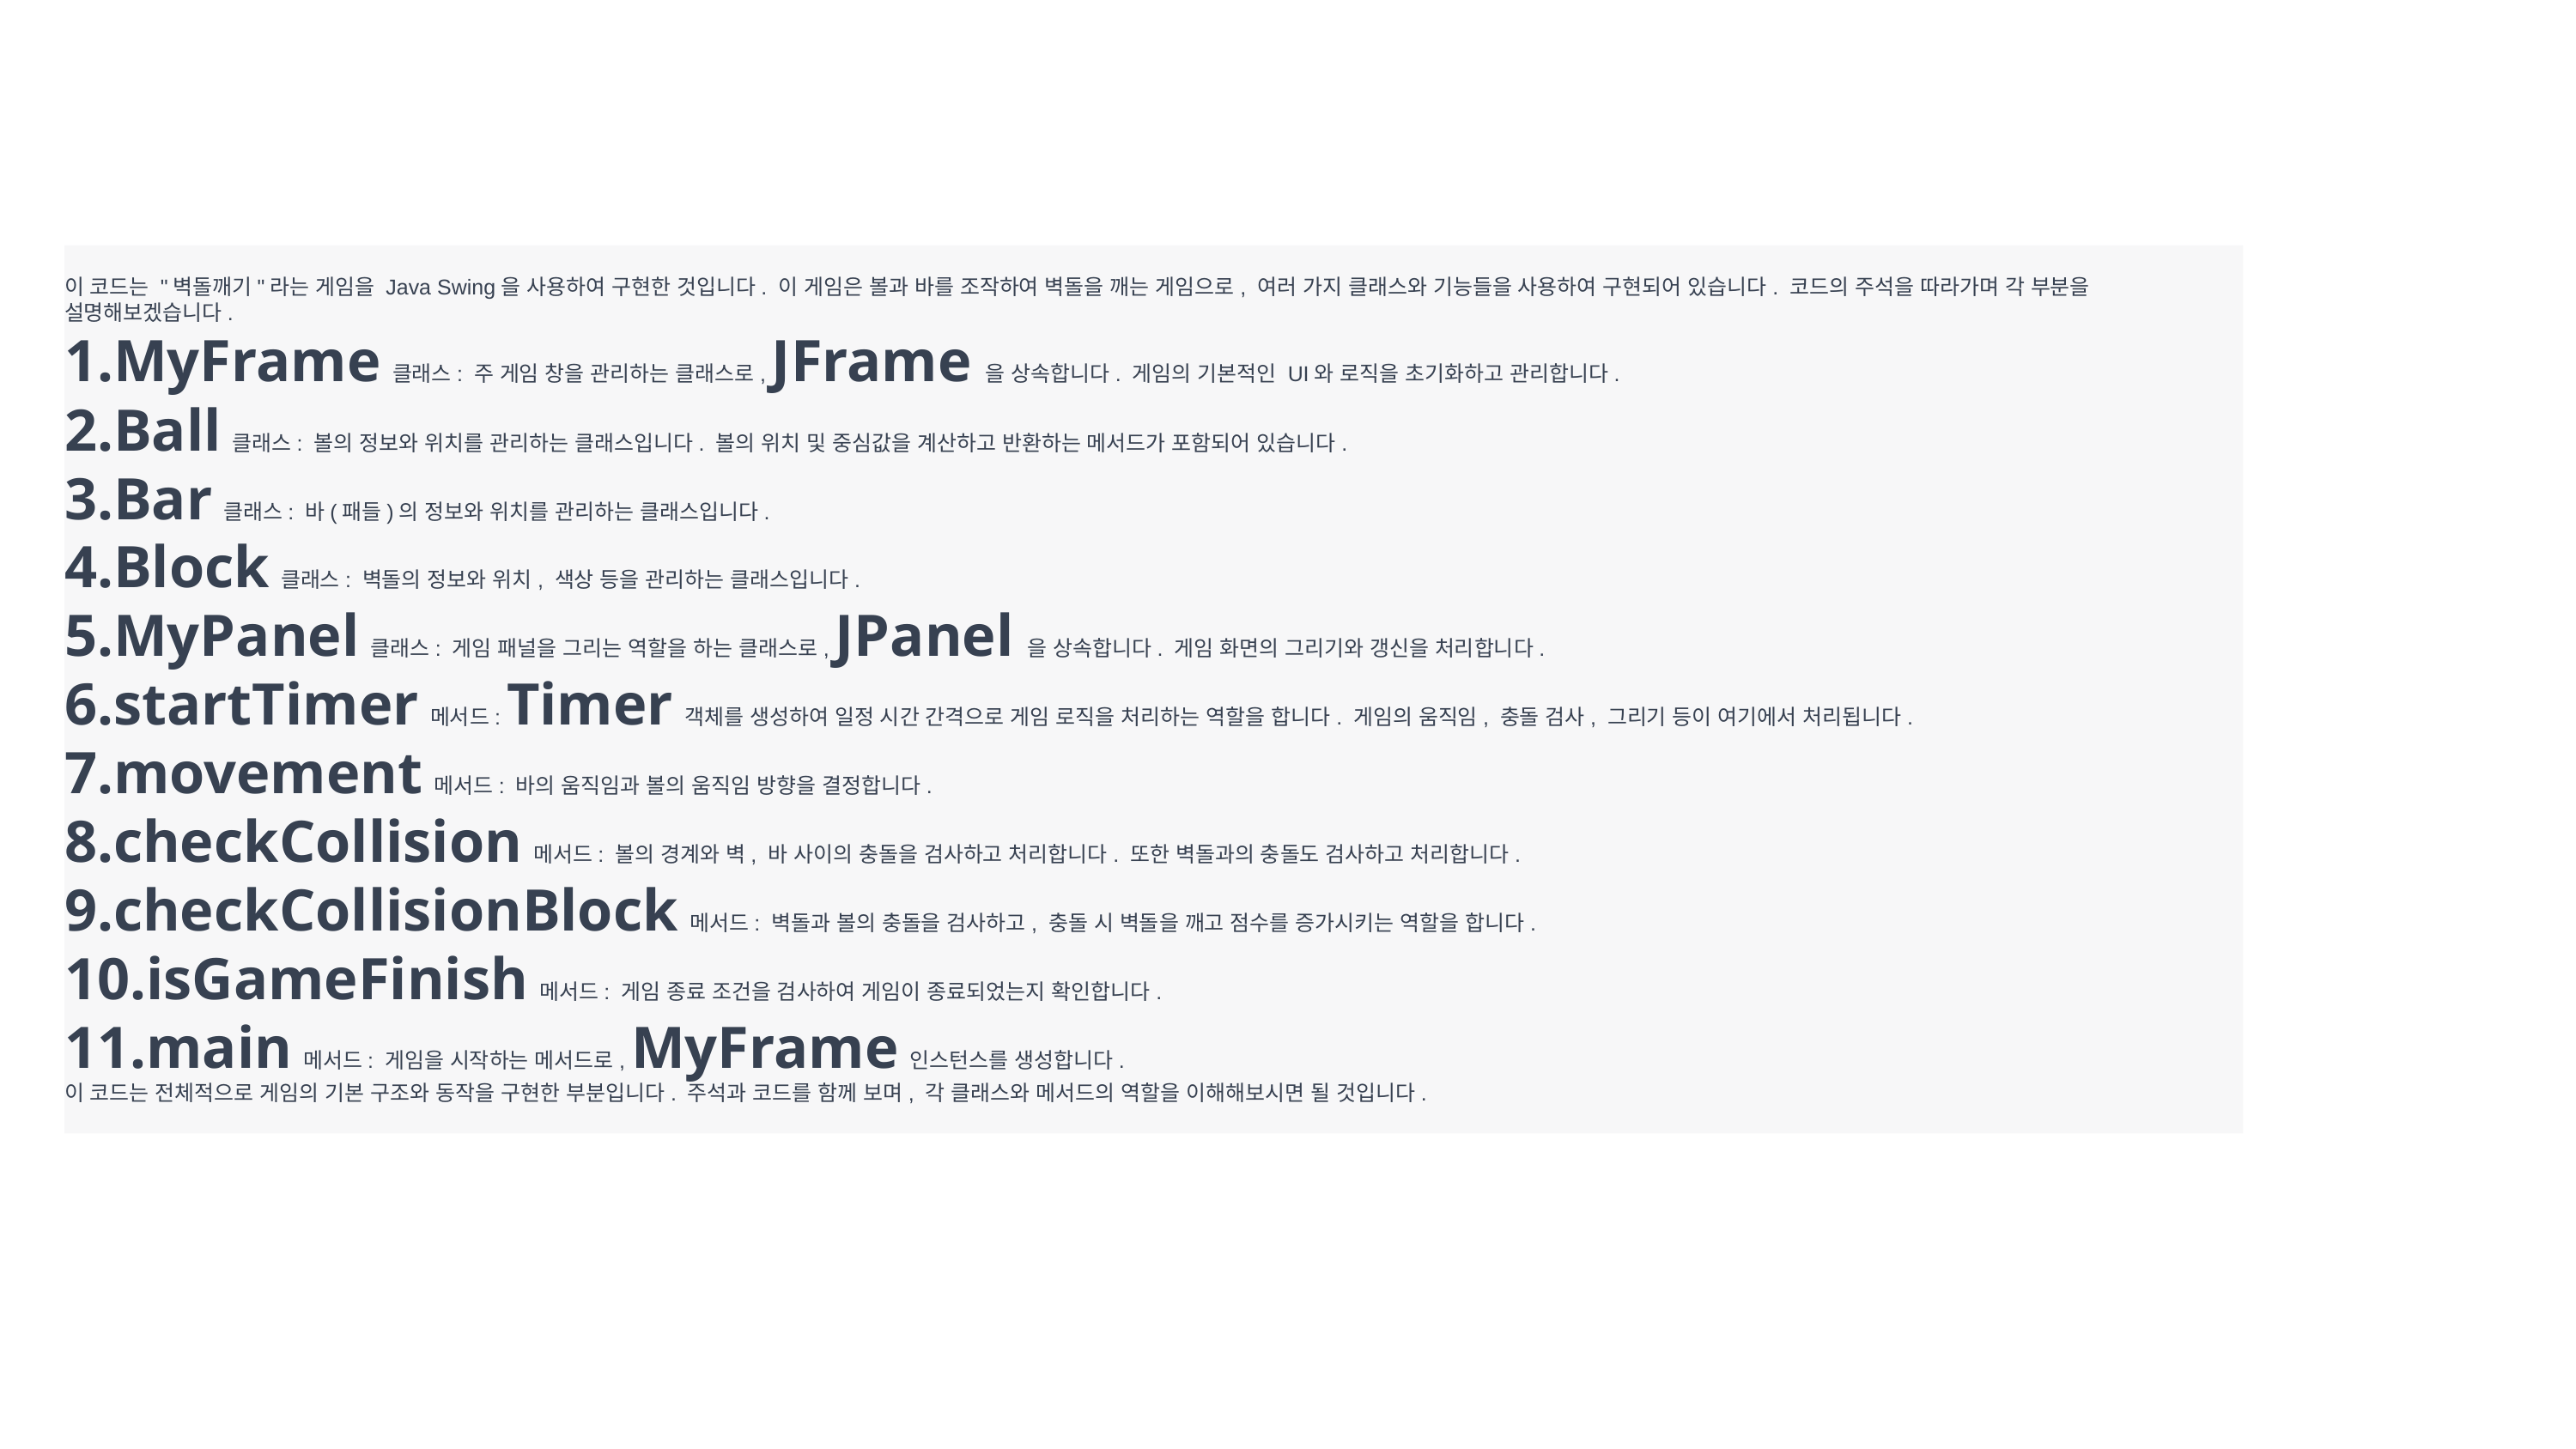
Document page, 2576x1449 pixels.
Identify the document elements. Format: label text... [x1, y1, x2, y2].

list 이 코드는 "벽돌깨기"라는 게임을 Java Swing을 사용하여 구현한 것입니다. 이 게임은 볼과 바를 조작하여 벽돌을 깨는 게임으로, 여러 가지 클래스와 기능들을 사용하여 구현되어 있습니다. 코드의 주석을 따라가며 각 부분을 설명해보겠습니다. MyFrame 클래스: 주 게임 창을 관리하는 클래스로, JFrame을 상속합니다. 게임의 기본적인 UI와 로직을 초기화하고 관리합니다. Ball 클래스: 볼의 정보와 위치를 관리하는 클래스입니다. 볼의 위치 및 중심값을 계산하고 반환하는 메서드가 포함되어 있습니다. Bar 클래스: 바(패들)의 정보와 위치를 관리하는 클래스입니다. Block 클래스: 벽돌의 정보와 위치, 색상 등을 관리하는 클래스입니다. MyPanel 클래스: 게임 패널을 그리는 역할을 하는 클래스로, JPanel을 상속합니다. 게임 화면의 그리기와 갱신을 처리합니다. startTimer 메서드: Timer 객체를 생성하여 일정 시간 간격으로 게임 로직을 처리하는 역할을 합니다. 게임의 움직임, 충돌 검사, 그리기 등이 여기에서 처리됩니다. movement 메서드: 바의 움직임과 볼의 움직임 방향을 결정합니다. checkCollision 메서드: 볼의 경계와 벽, 바 사이의 충돌을 검사하고 처리합니다. 또한 벽돌과의 충돌도 검사하고 처리합니다. checkCollisionBlock 메서드: 벽돌과 볼의 충돌을 검사하고, 충돌 시 벽돌을 깨고 점수를 증가시키는 역할을 합니다. isGameFinish 메서드: 게임 종료 조건을 검사하여 게임이 종료되었는지 확인합니다. main 메서드: 게임을 시작하는 메서드로, MyFrame 인스턴스를 생성합니다. 이 코드는 전체적으로 게임의 기본 구조와 동작을 구현한 부분입니다. 주석과 코드를 함께 보며, 각 클래스와 메서드의 역할을 이해해보시면 될 것입니다. [64, 245, 2244, 1134]
